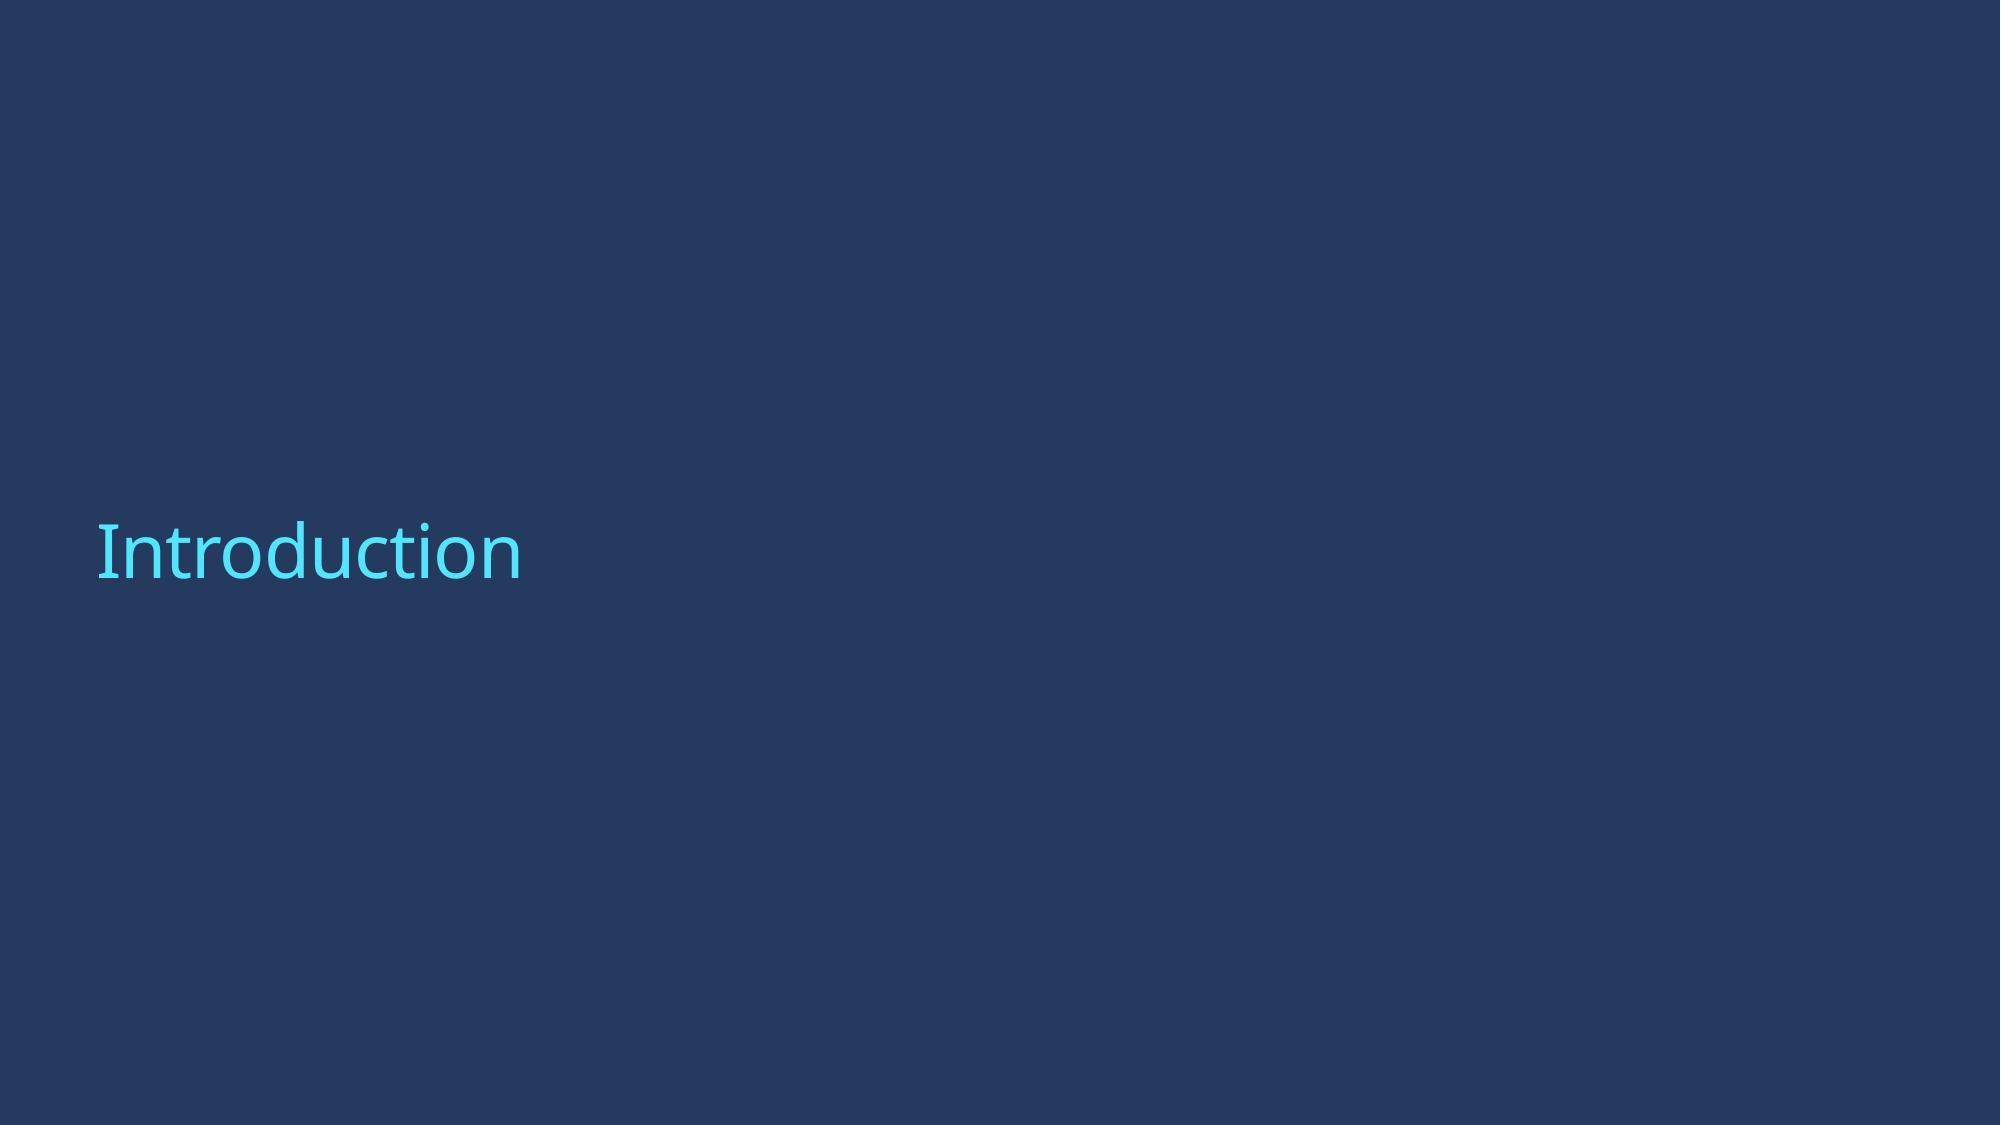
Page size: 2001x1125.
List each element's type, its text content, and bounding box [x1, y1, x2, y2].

text_box Introduction [95, 513, 1596, 595]
